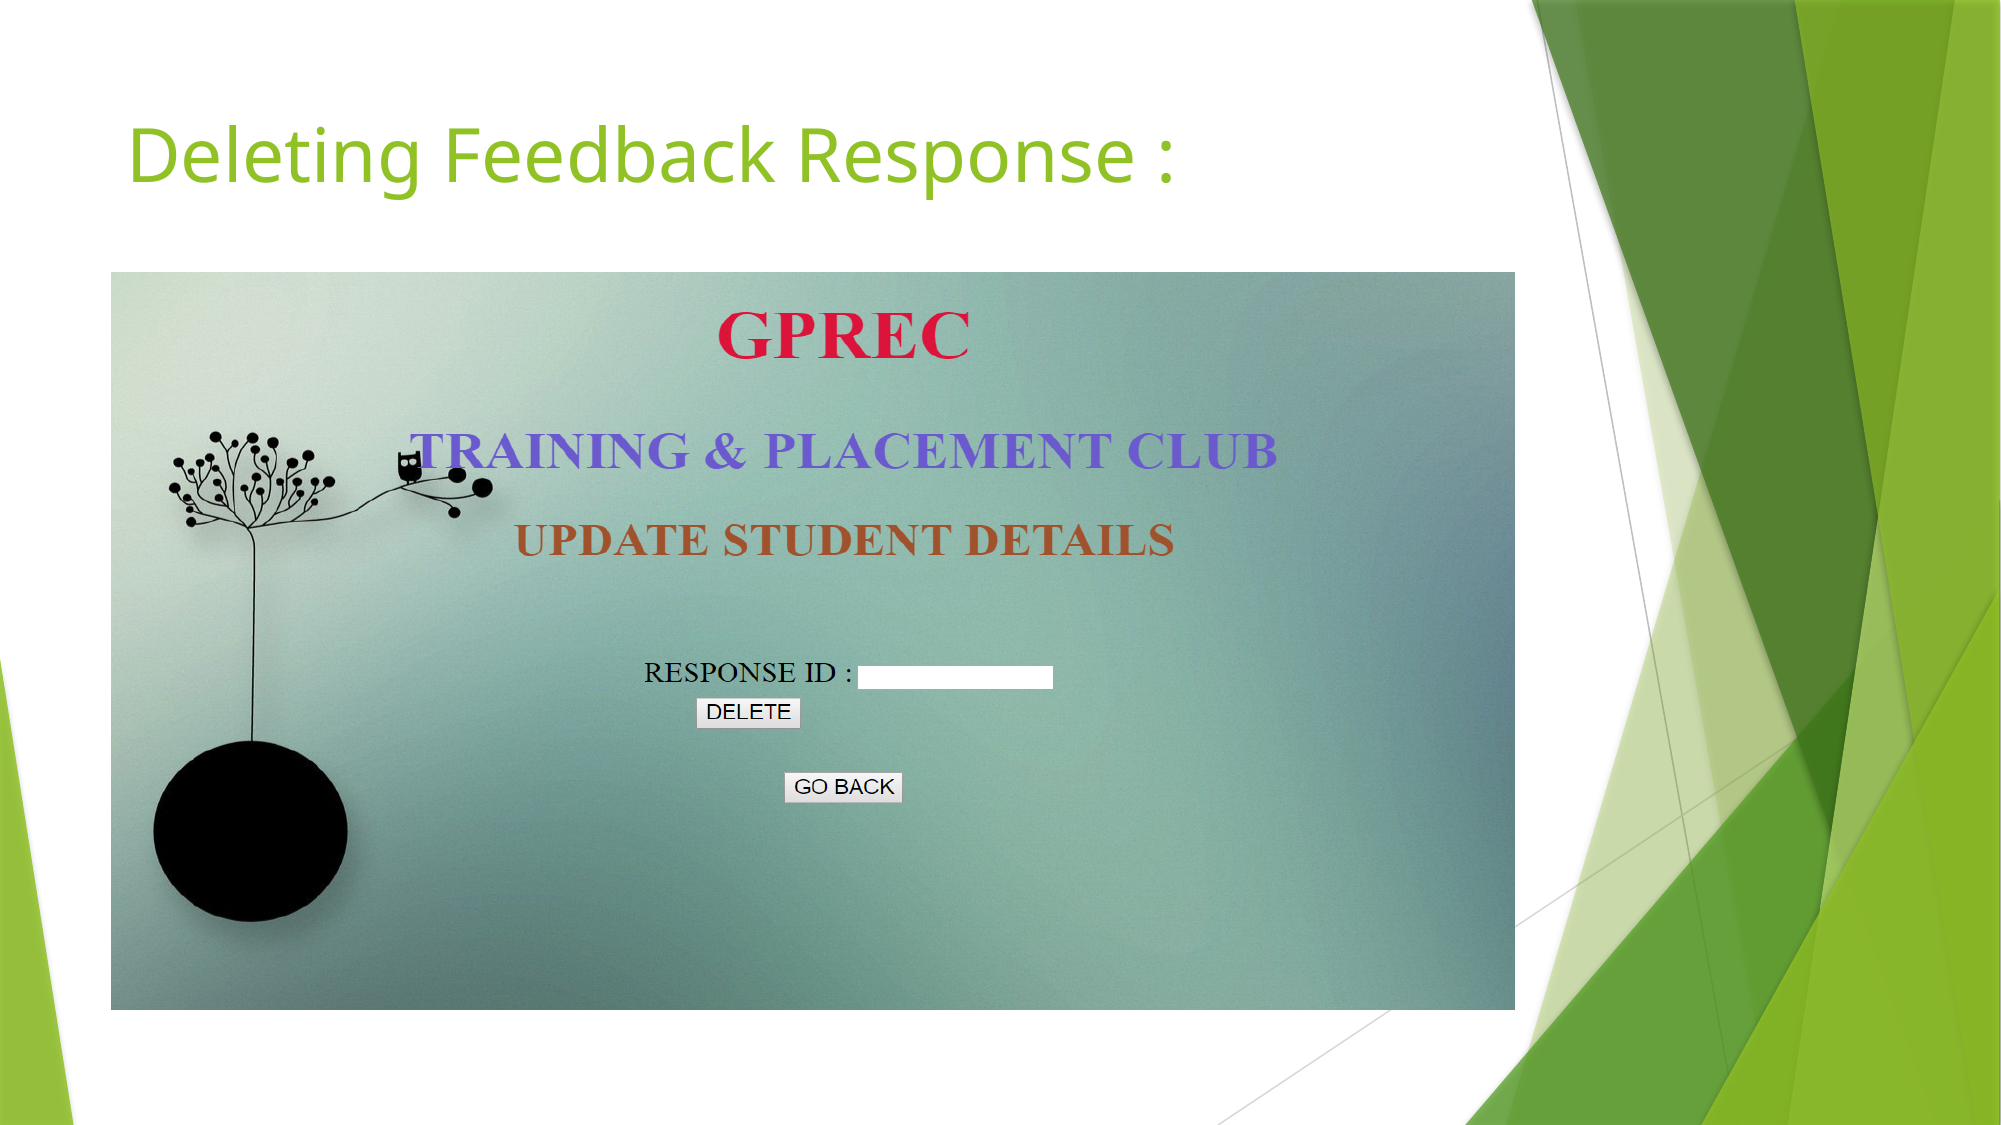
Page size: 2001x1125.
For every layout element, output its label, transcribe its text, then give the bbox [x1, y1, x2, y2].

title Deleting Feedback Response : [111, 99, 1522, 317]
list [110, 271, 1515, 1010]
